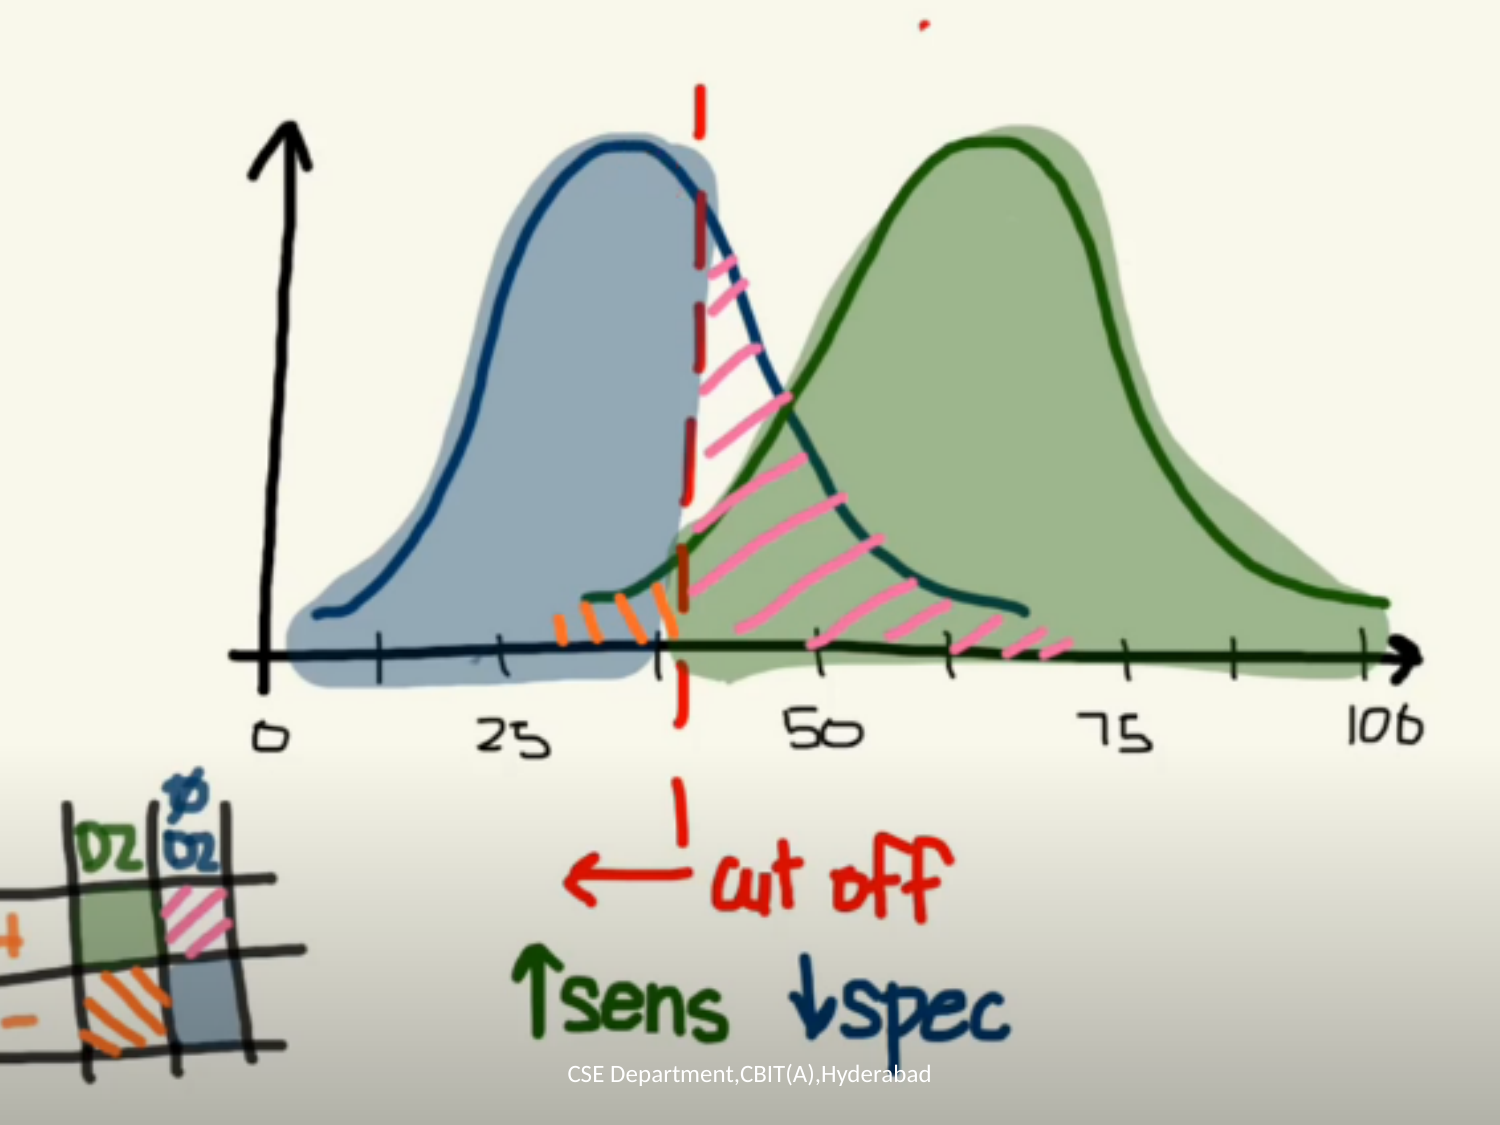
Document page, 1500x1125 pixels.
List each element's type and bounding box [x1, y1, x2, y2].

list [0, 0, 1500, 1125]
